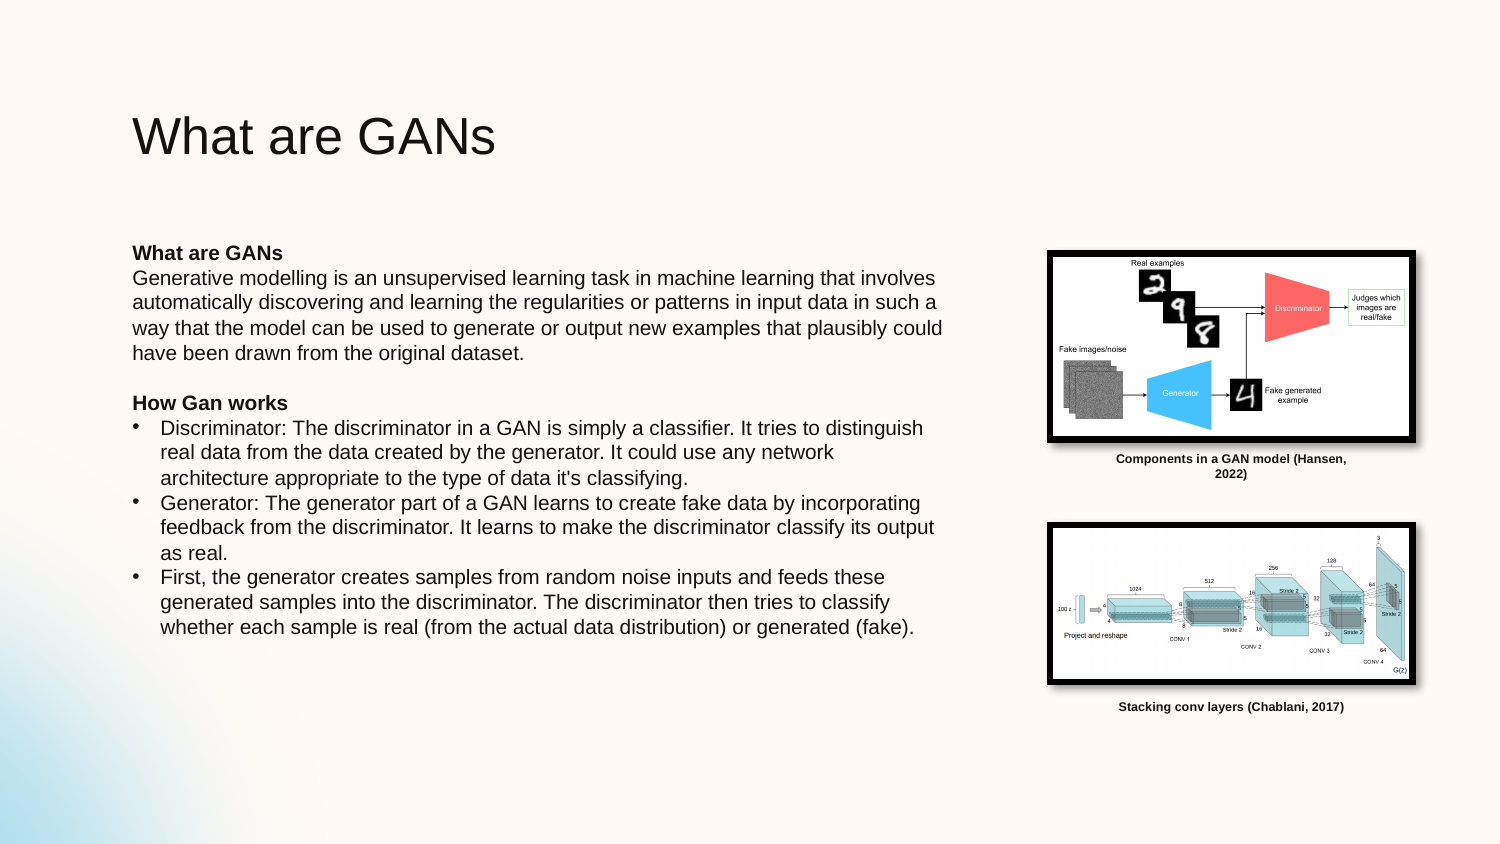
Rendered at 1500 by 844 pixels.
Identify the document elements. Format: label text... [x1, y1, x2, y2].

title What are GANs [117, 87, 1383, 178]
picture [1052, 256, 1410, 437]
subtitle What are GANs Generative modelling is an unsupervised learning task in machine learning that involves automatically discovering and learning the regularities or patterns in input data in such a way that the model can be used to generate or output new examples that plausibly could have been drawn from the original dataset. How Gan works Discriminator: The discriminator in a GAN is simply a classifier. It tries to distinguish real data from the data created by the generator. It could use any network architecture appropriate to the type of data it's classifying. Generator: The generator part of a GAN learns to create fake data by incorporating feedback from the discriminator. It learns to make the discriminator classify its output as real. First, the generator creates samples from random noise inputs and feeds these generated samples into the discriminator. The discriminator then tries to classify whether each sample is real (from the actual data distribution) or generated (fake). [117, 224, 961, 733]
text_box Stacking conv layers (Chablani, 2017) [1074, 688, 1389, 743]
picture [0, 104, 673, 844]
picture [1052, 527, 1410, 680]
text_box Components in a GAN model (Hansen, 2022) [1083, 446, 1380, 494]
